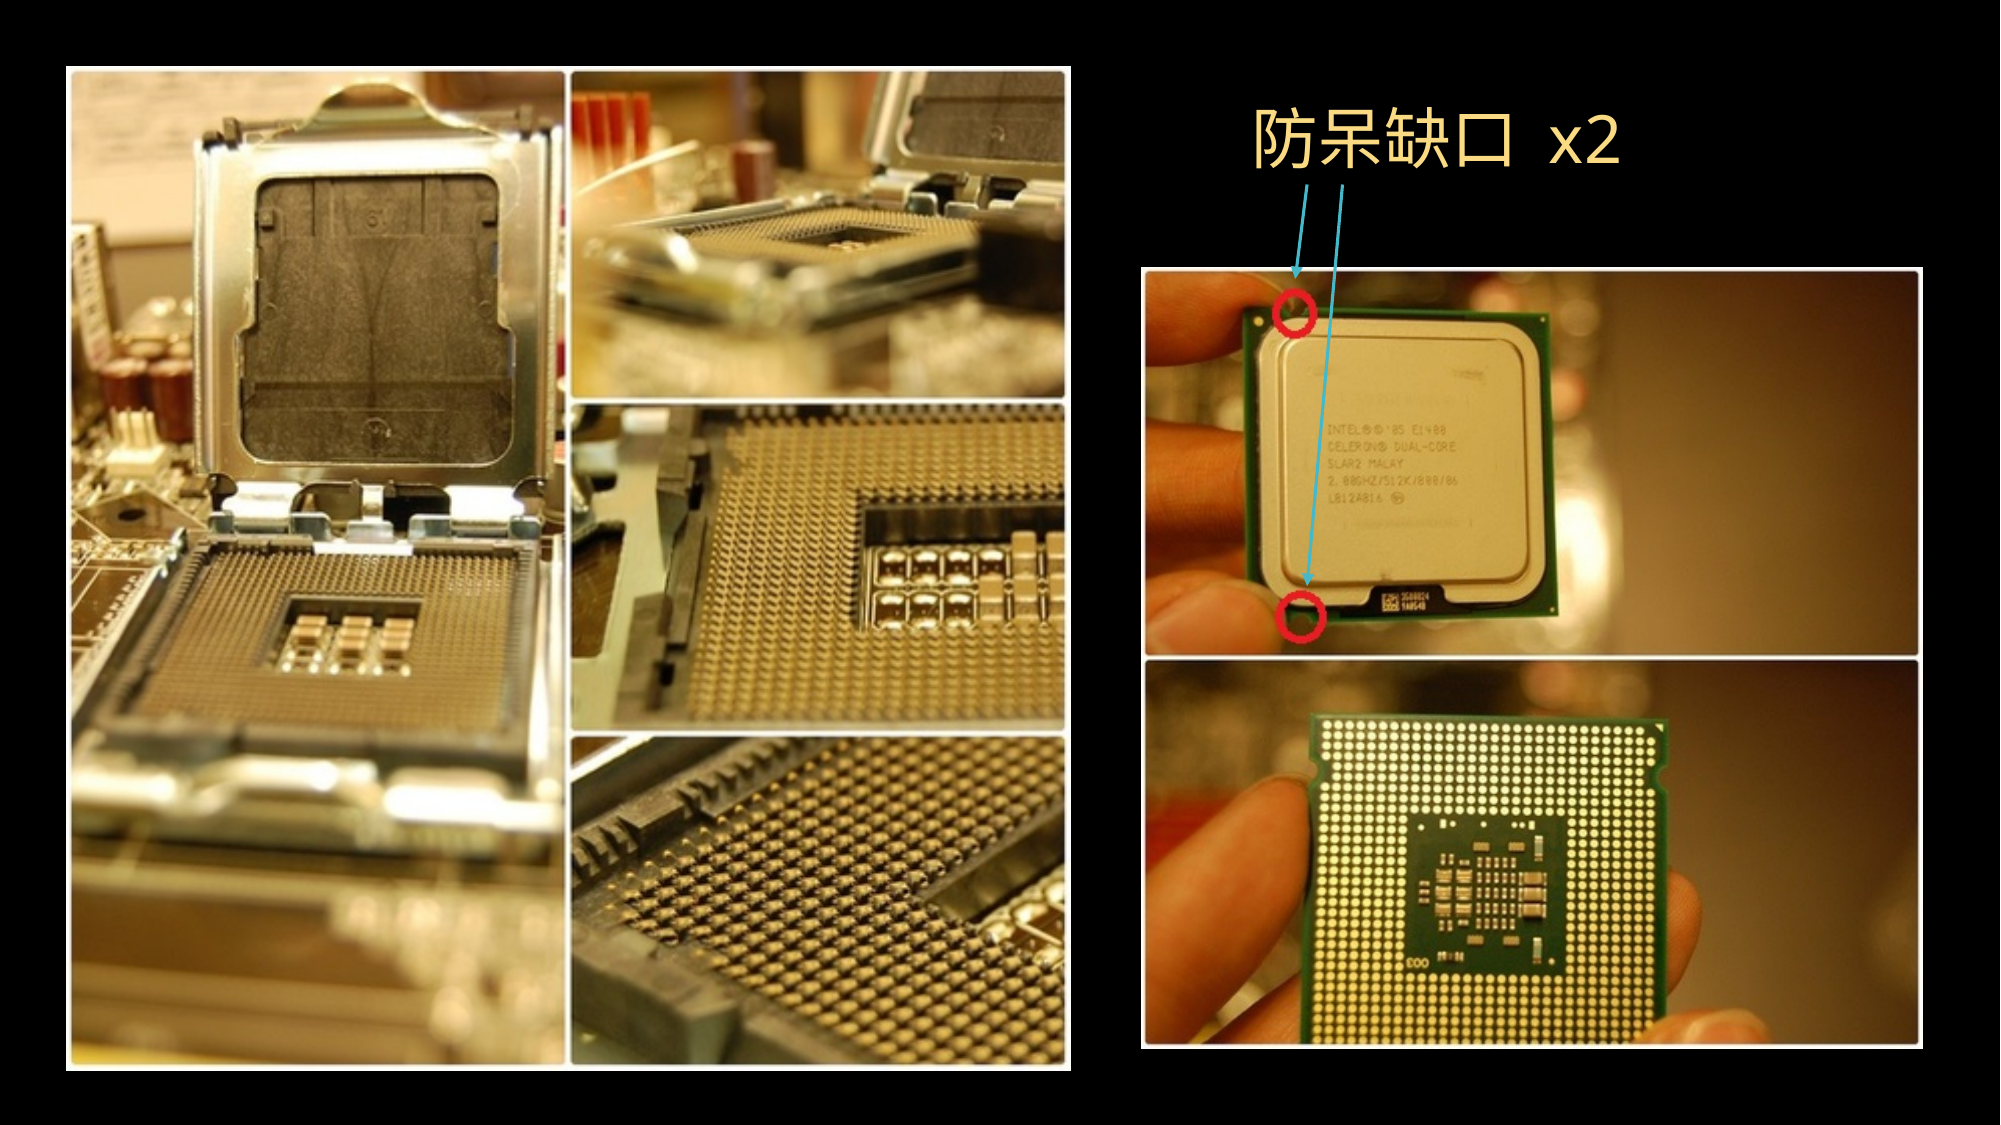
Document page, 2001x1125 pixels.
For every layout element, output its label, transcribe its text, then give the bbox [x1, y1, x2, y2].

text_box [1295, 184, 1307, 279]
text_box 防呆缺口 x2 [1236, 89, 1697, 185]
picture [66, 66, 1071, 1071]
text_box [1307, 184, 1343, 587]
picture [1141, 267, 1923, 1049]
